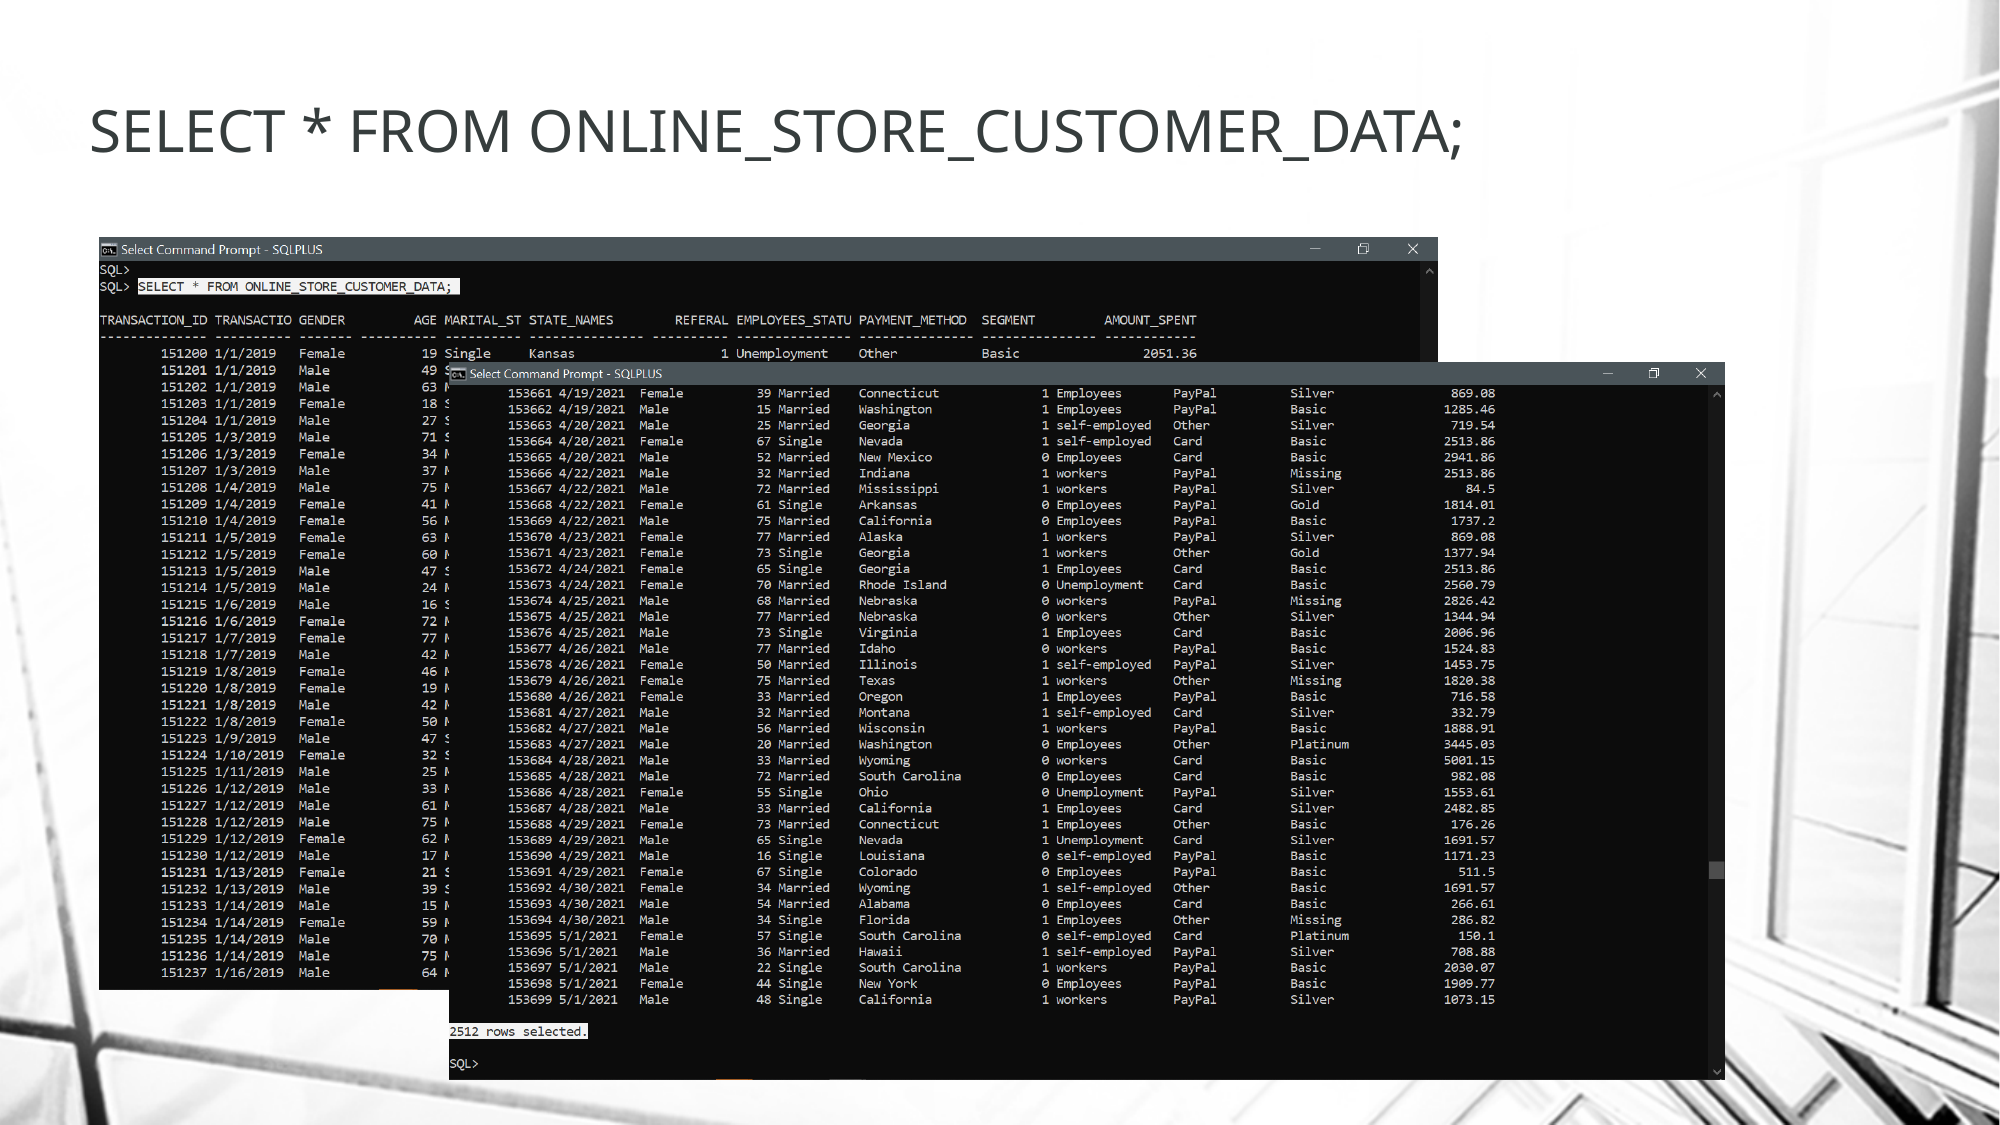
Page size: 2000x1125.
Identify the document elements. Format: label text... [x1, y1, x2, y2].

picture [0, 0, 2000, 1125]
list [99, 237, 1438, 990]
title SELECT * FROM ONLINE_STORE_CUSTOMER_DATA; [74, 33, 1788, 172]
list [449, 362, 1725, 1080]
